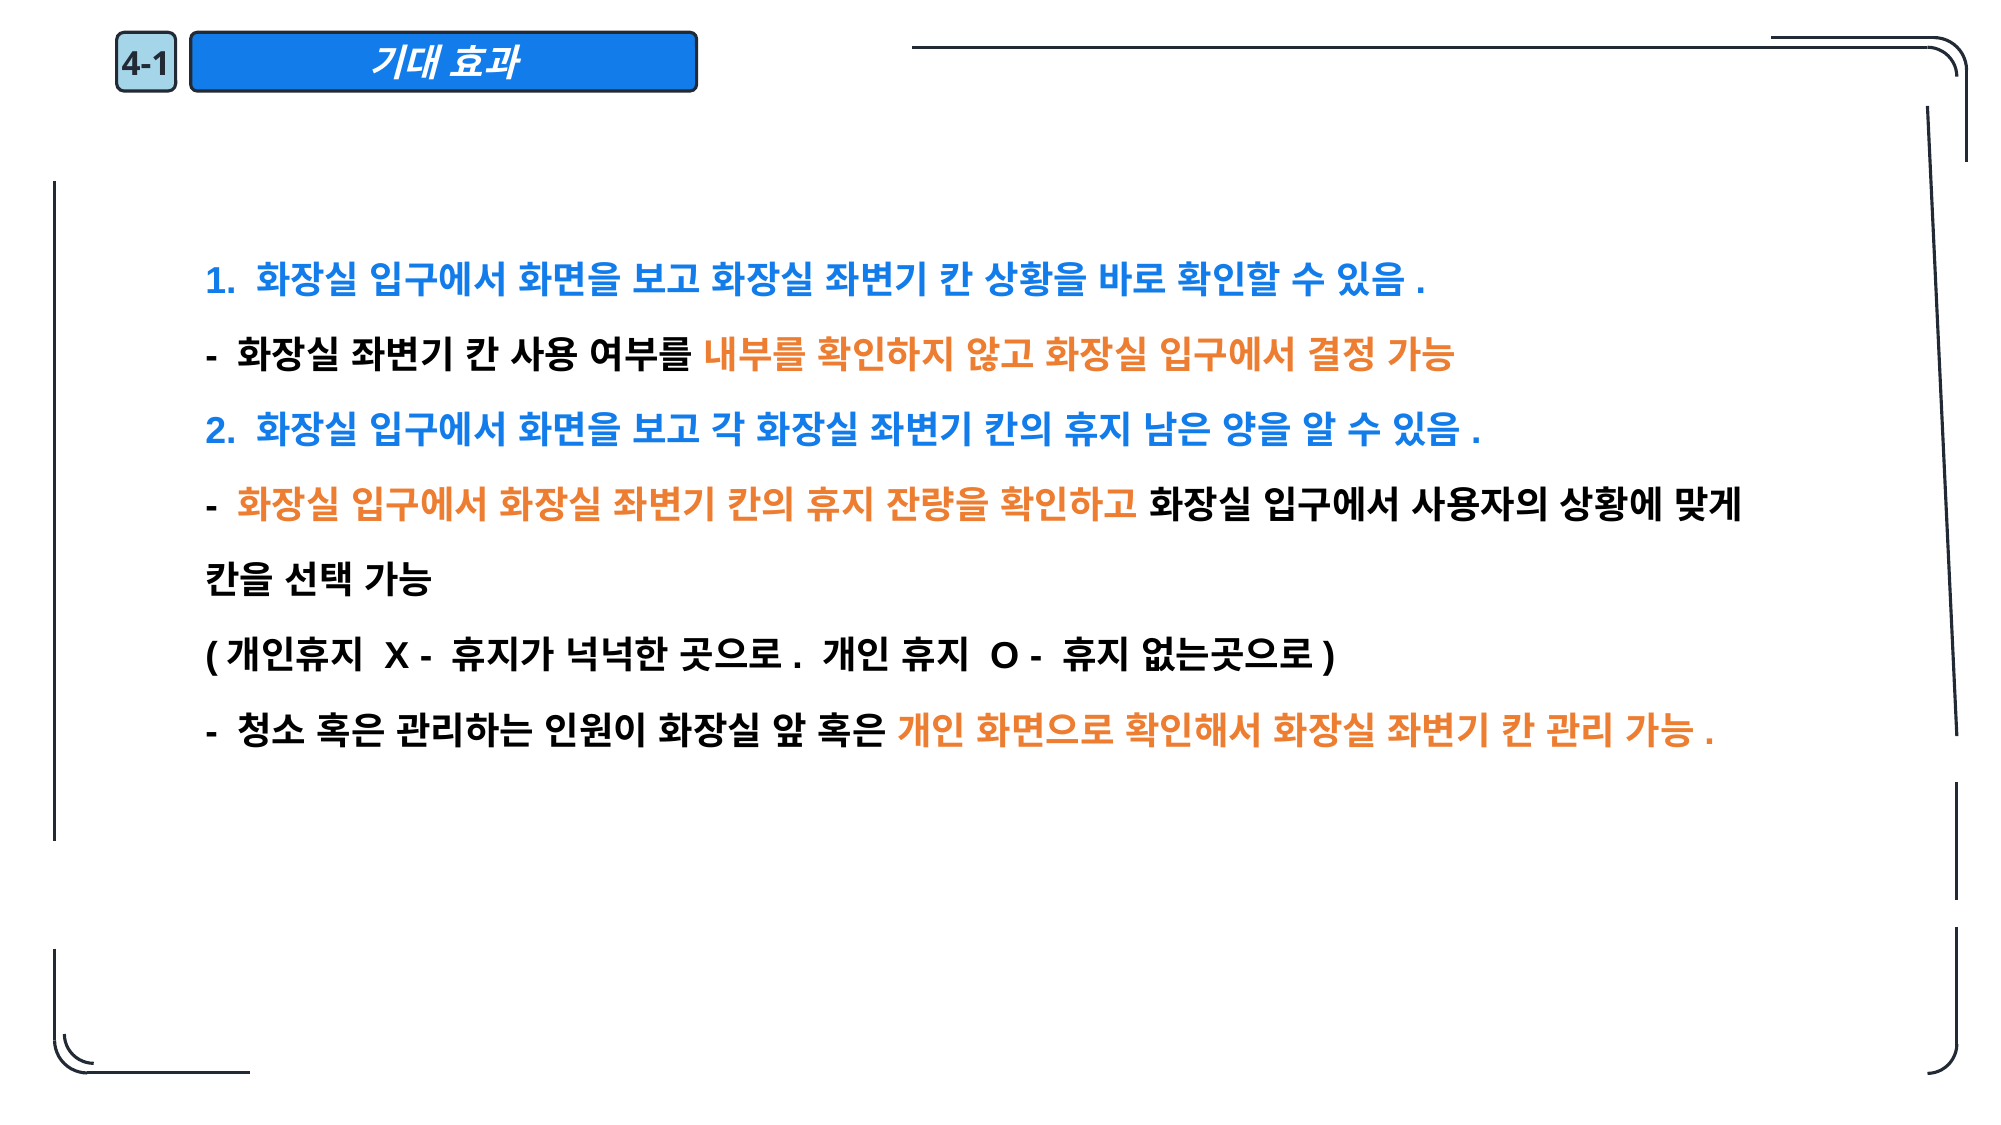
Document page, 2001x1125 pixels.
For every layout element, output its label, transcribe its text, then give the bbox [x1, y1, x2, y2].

text_box 4-1 [116, 31, 176, 37]
text_box 기대 효과 [190, 31, 698, 37]
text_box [54, 37, 1967, 1074]
